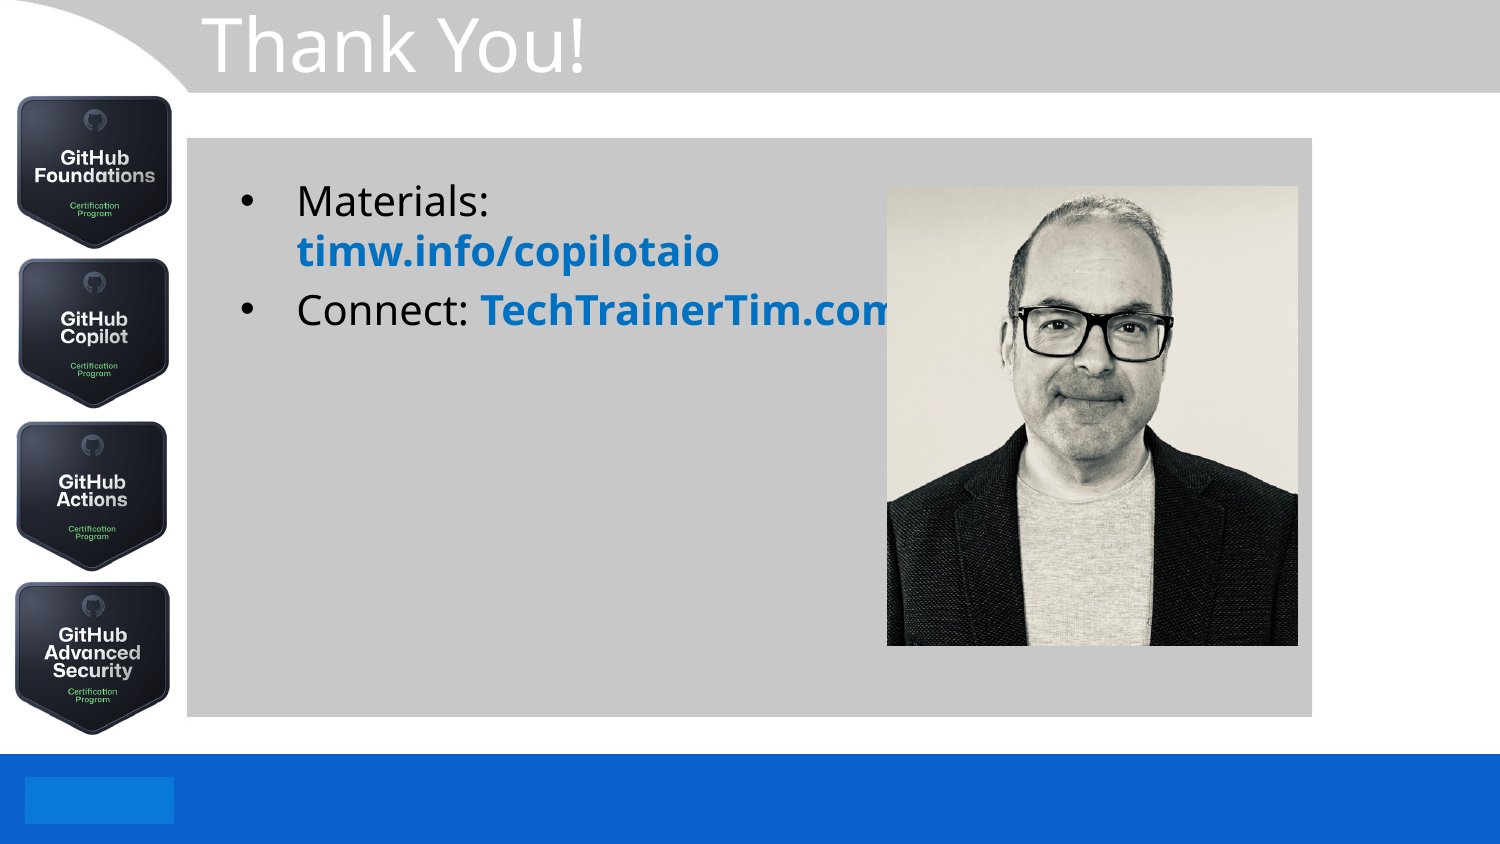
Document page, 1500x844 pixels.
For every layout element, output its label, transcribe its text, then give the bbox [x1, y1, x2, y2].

picture [0, 0, 1500, 844]
title Thank You! [186, 0, 1425, 83]
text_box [2, 84, 183, 748]
list Materials: timw.info/copilotaio Connect: TechTrainerTim.com [225, 167, 938, 677]
